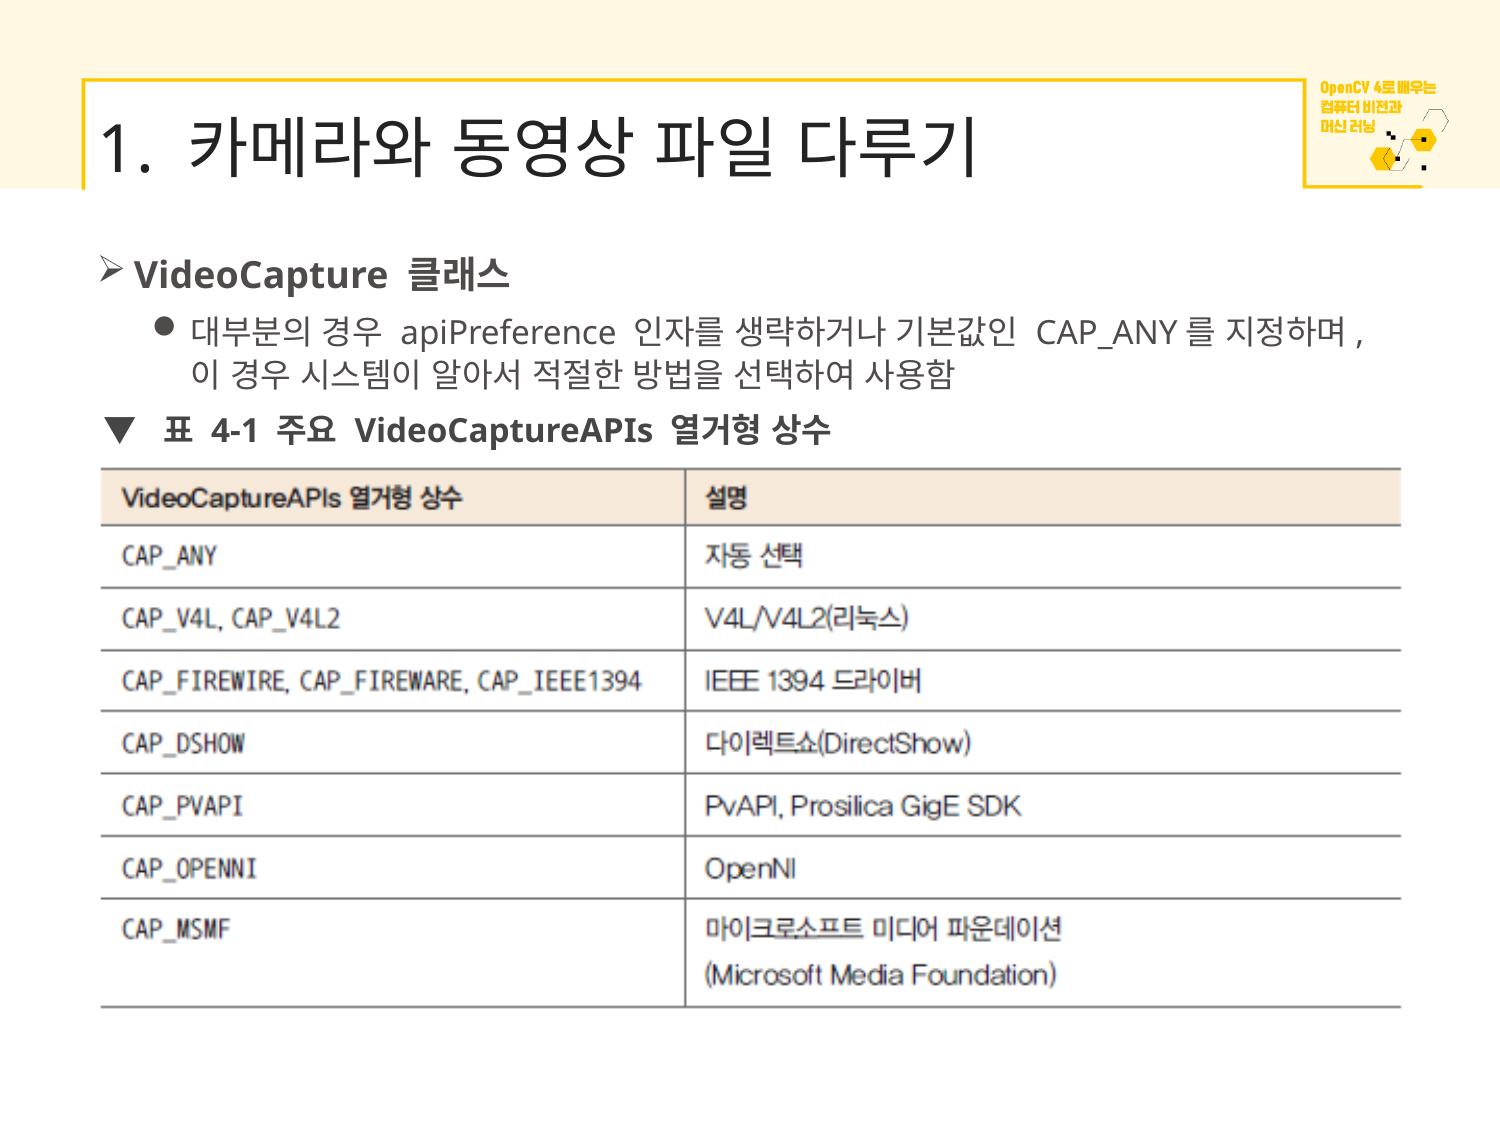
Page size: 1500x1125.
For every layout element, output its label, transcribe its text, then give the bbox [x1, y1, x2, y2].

picture [0, 0, 1500, 1125]
text_box ▼ 표 4-1 주요 VideoCaptureAPIs 열거형 상수 [88, 401, 1415, 460]
list VideoCapture 클래스 대부분의 경우 apiPreference 인자를 생략하거나 기본값인 CAP_ANY를 지정하며, 이 경우 시스템이 알아서 적절한 방법을 선택하여 사용함 [81, 239, 1412, 1054]
title 1. 카메라와 동영상 파일 다루기 [82, 61, 1413, 193]
